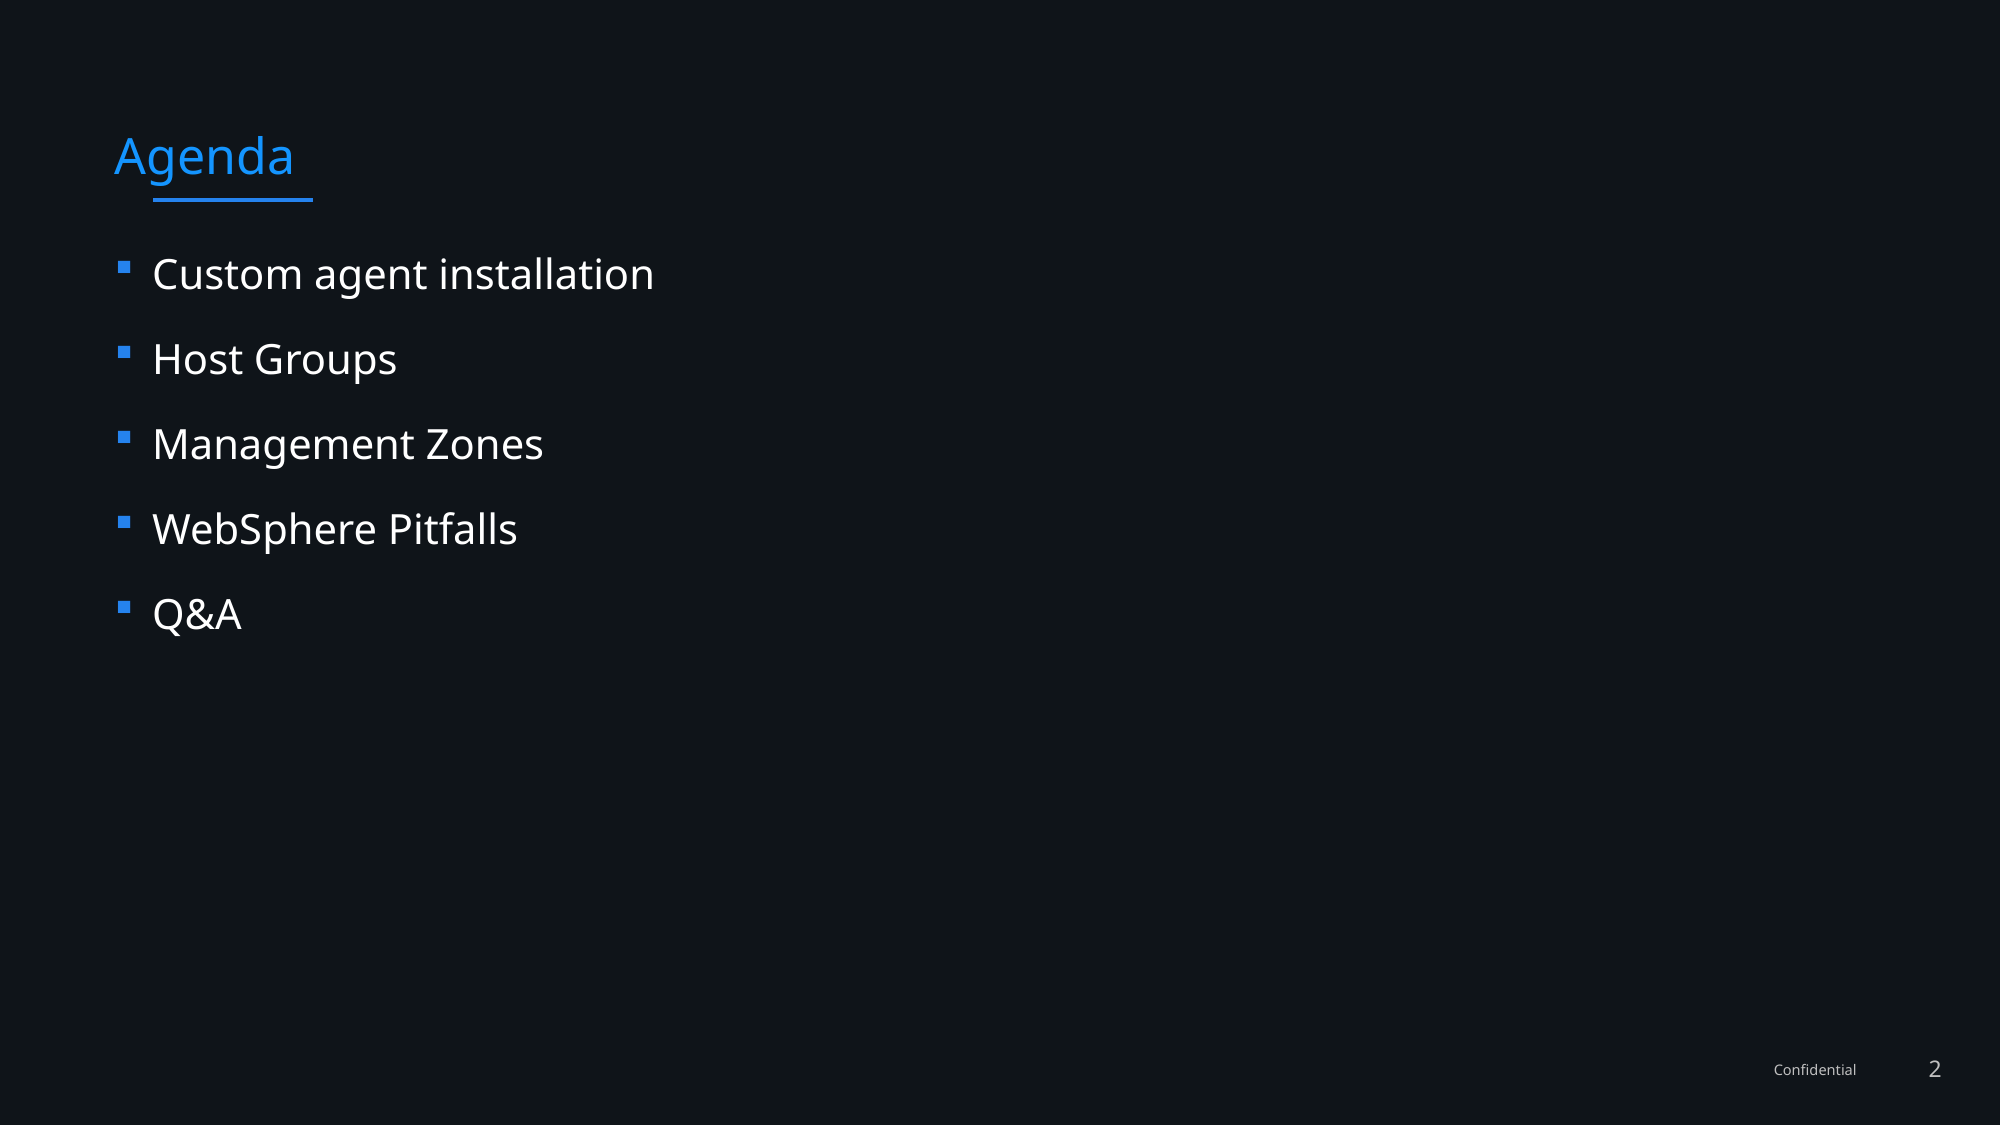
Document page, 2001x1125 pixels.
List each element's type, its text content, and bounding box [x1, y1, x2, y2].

list Custom agent installation Host Groups Management Zones WebSphere Pitfalls Q&A [114, 237, 1882, 989]
title Agenda [114, 93, 1882, 204]
